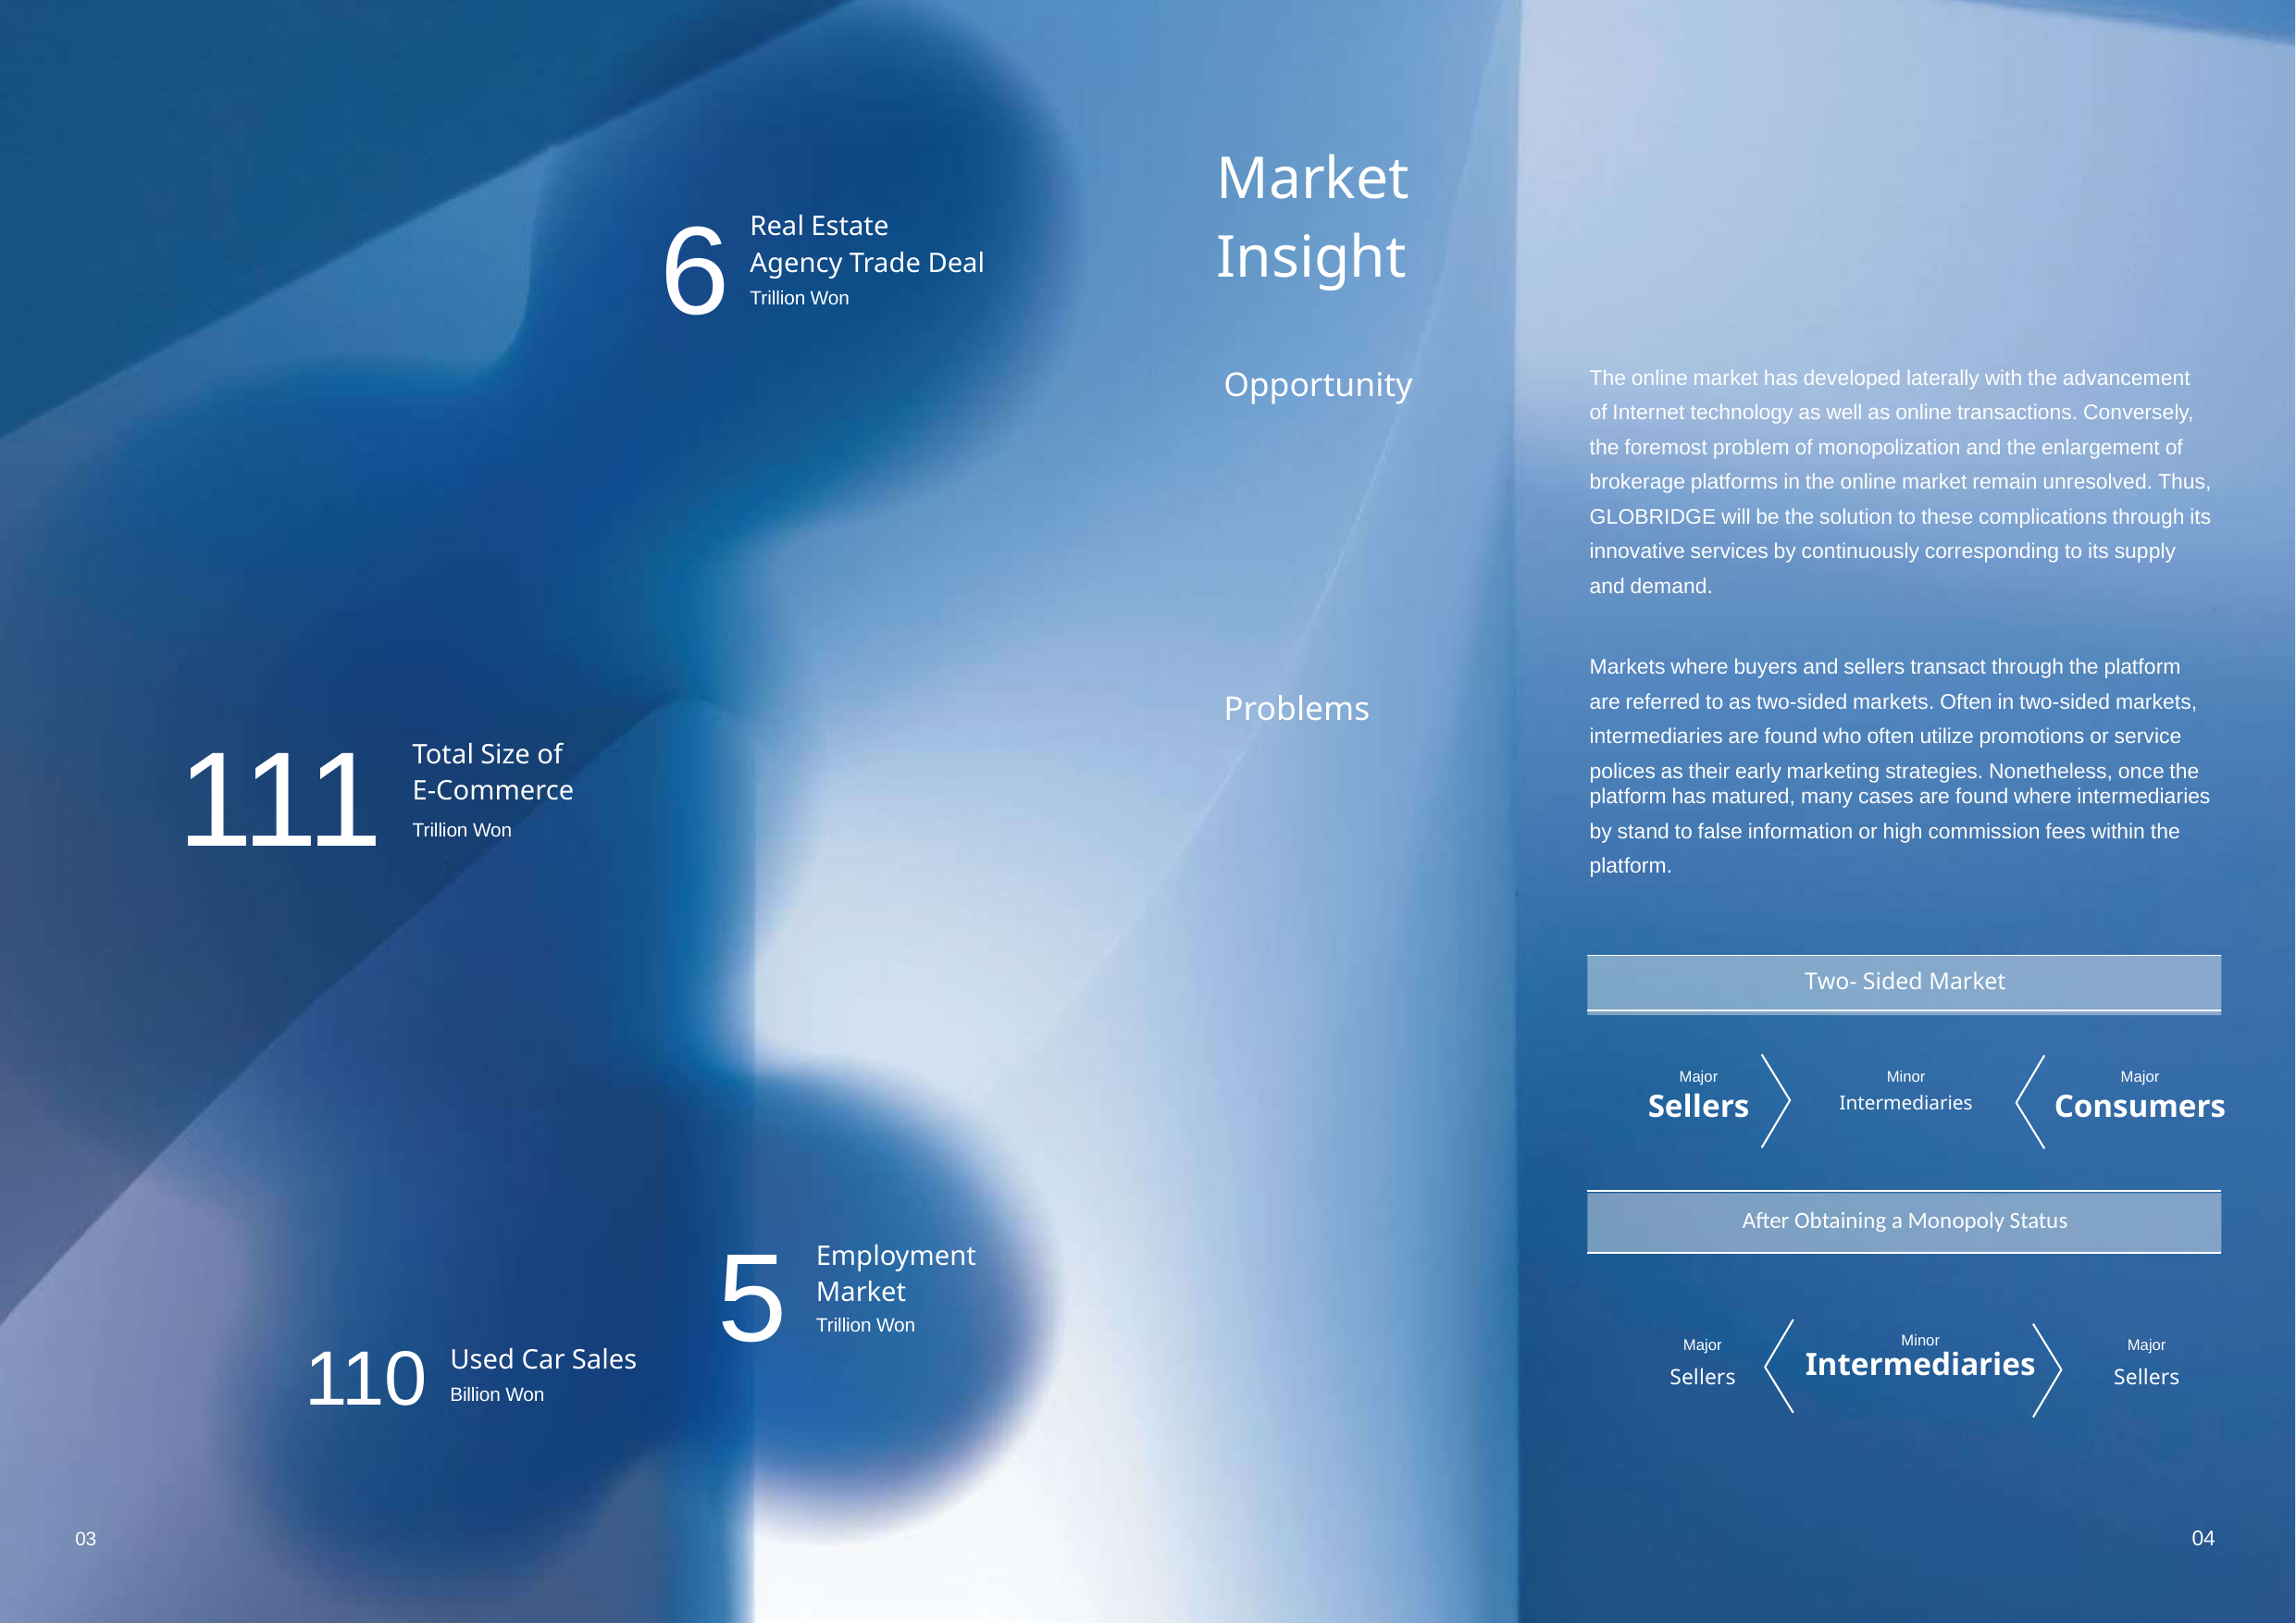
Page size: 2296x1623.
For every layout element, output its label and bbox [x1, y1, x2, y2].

text_box [0, 0, 2296, 1623]
